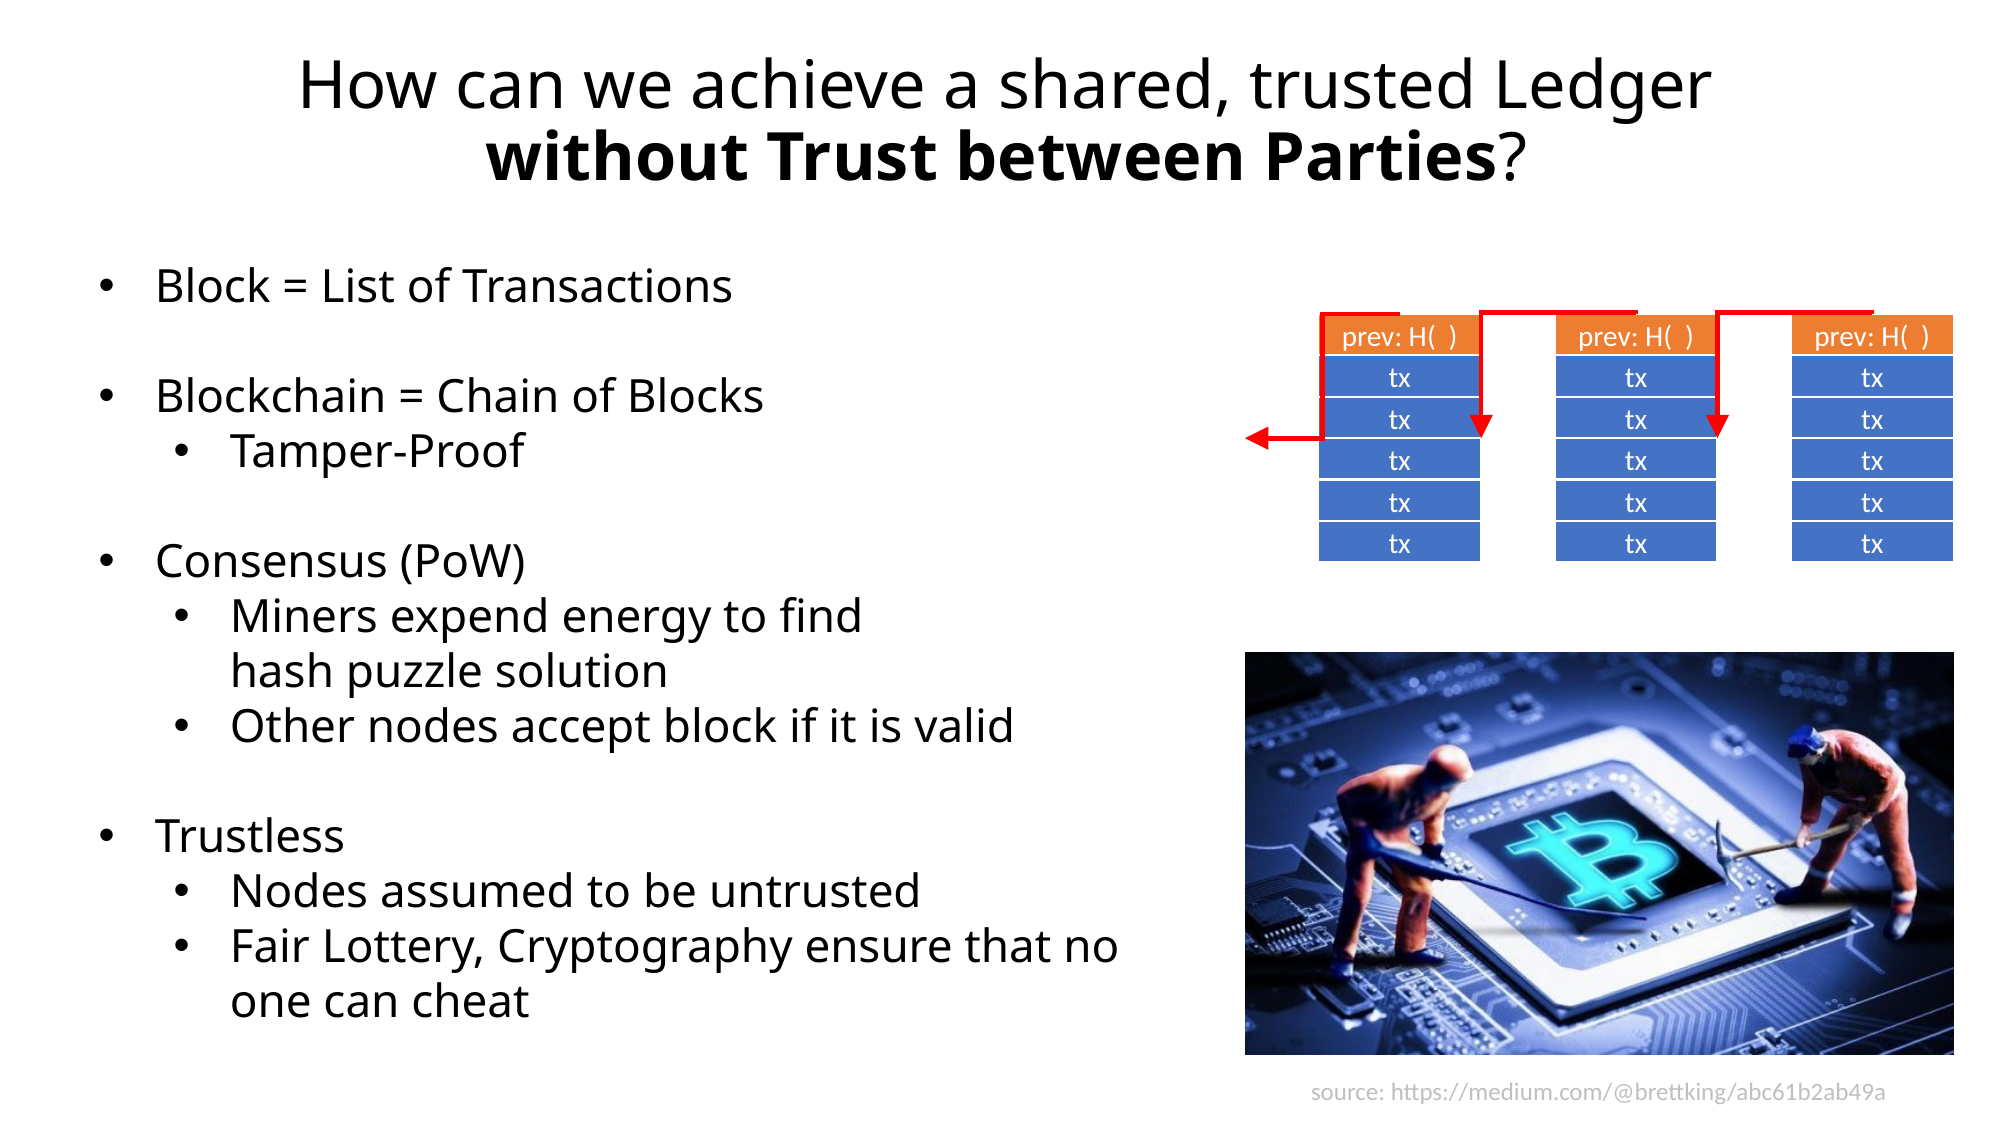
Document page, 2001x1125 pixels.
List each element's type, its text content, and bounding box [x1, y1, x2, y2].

text_box source: https://medium.com/@brettking/abc61b2ab49a [1296, 1068, 1903, 1113]
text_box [1244, 313, 1954, 563]
picture [1244, 652, 1954, 1055]
title How can we achieve a shared, trusted Ledger without Trust between Parties? [31, 43, 1982, 261]
text_box Block = List of Transactions Blockchain = Chain of Blocks Tamper-Proof Consensus (PoW) Miners expend energy to find hash puzzle solution Other nodes accept block if it is valid Trustless Nodes assumed to be untrusted Fair Lottery, Cryptography ensure that no one can cheat [83, 249, 1197, 1035]
